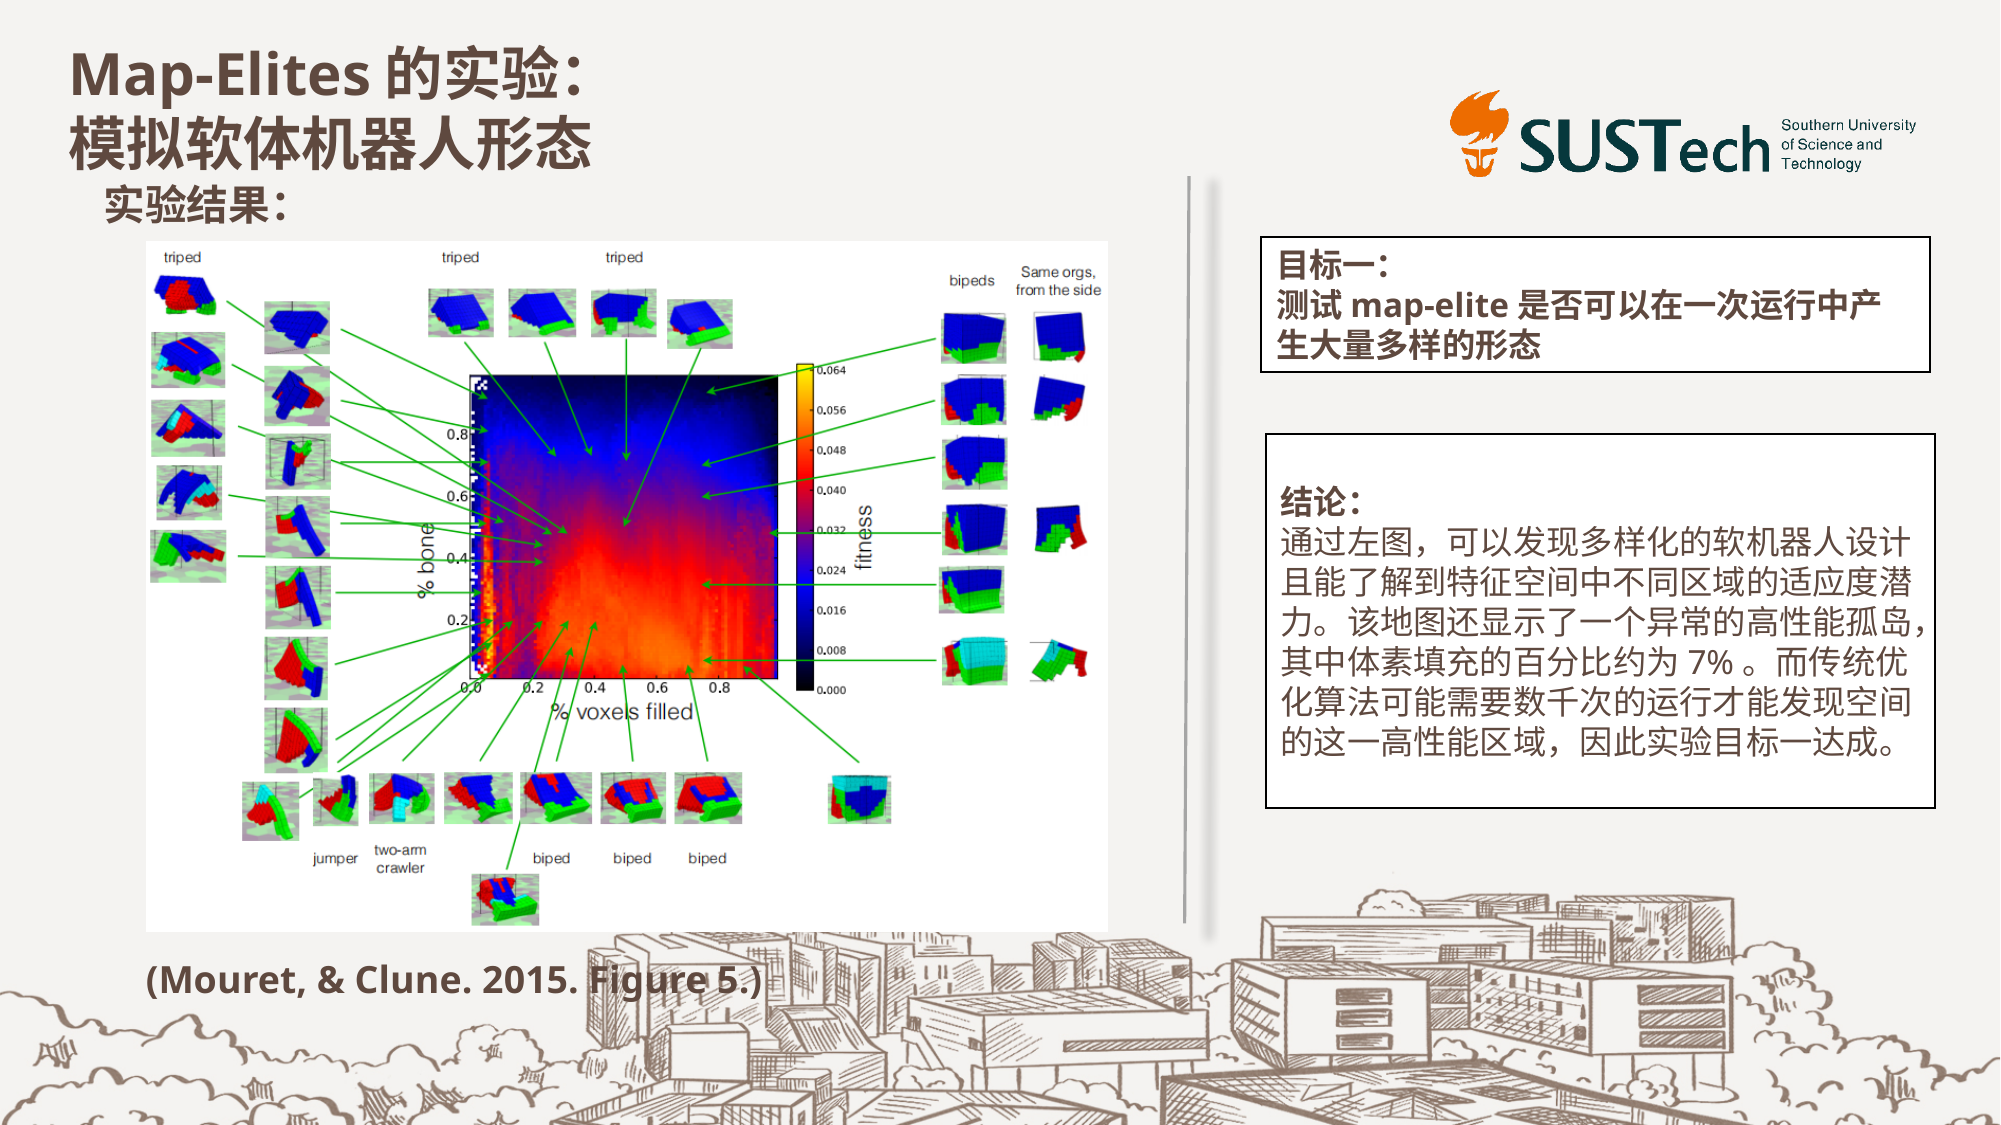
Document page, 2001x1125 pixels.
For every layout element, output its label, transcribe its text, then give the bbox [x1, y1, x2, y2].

text_box 结论： 通过左图，可以发现多样化的软机器人设计且能了解到特征空间中不同区域的适应度潜力。该地图还显示了一个异常的高性能孤岛，其中体素填充的百分比约为7%。而传统优化算法可能需要数千次的运行才能发现空间的这一高性能区域，因此实验目标一达成。 [1265, 433, 1936, 809]
text_box Map-Elites的实验： 模拟软体机器人形态 [53, 30, 1473, 185]
text_box 目标一： 测试map-elite是否可以在一次运行中产生大量多样的形态 [1260, 236, 1931, 373]
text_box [1184, 176, 1189, 924]
text_box 实验结果： [88, 185, 818, 237]
text_box (Mouret, & Clune. 2015. Figure 5.) [121, 948, 785, 1009]
picture [0, 0, 2001, 1125]
